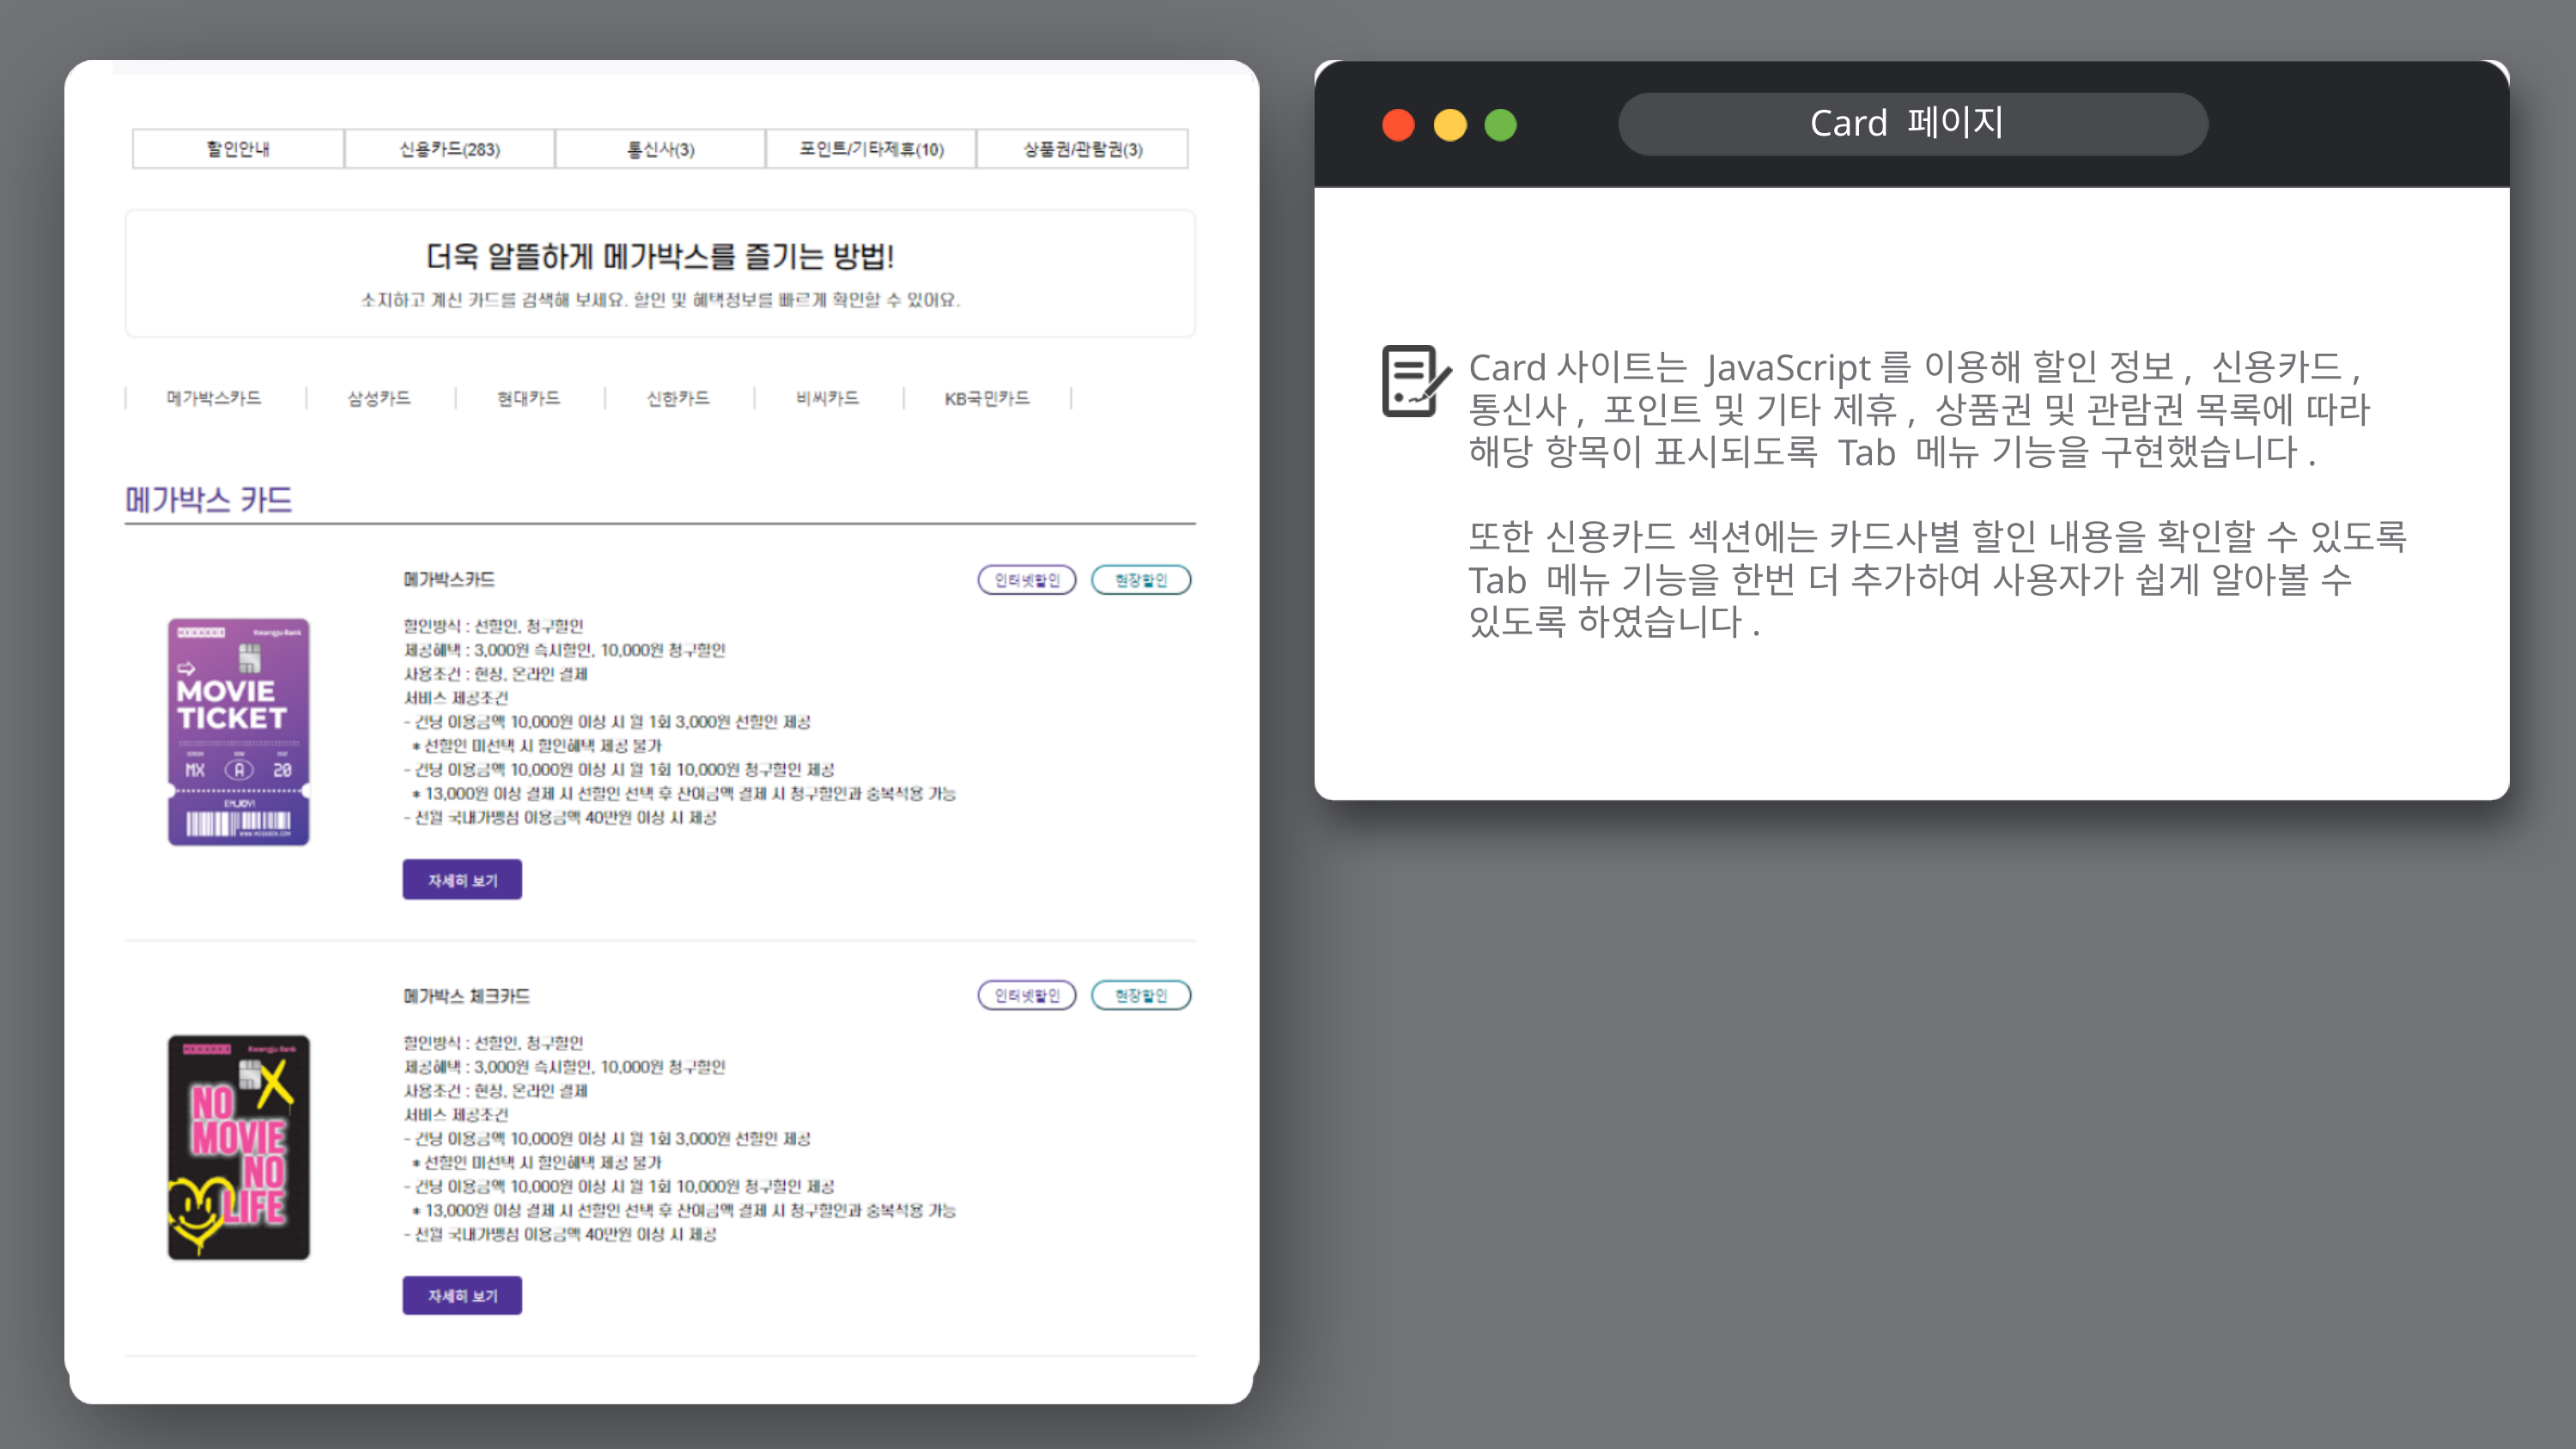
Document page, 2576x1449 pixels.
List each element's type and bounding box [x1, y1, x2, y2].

picture [64, 60, 1260, 1406]
picture [1314, 60, 2511, 802]
text_box [1382, 344, 2428, 731]
